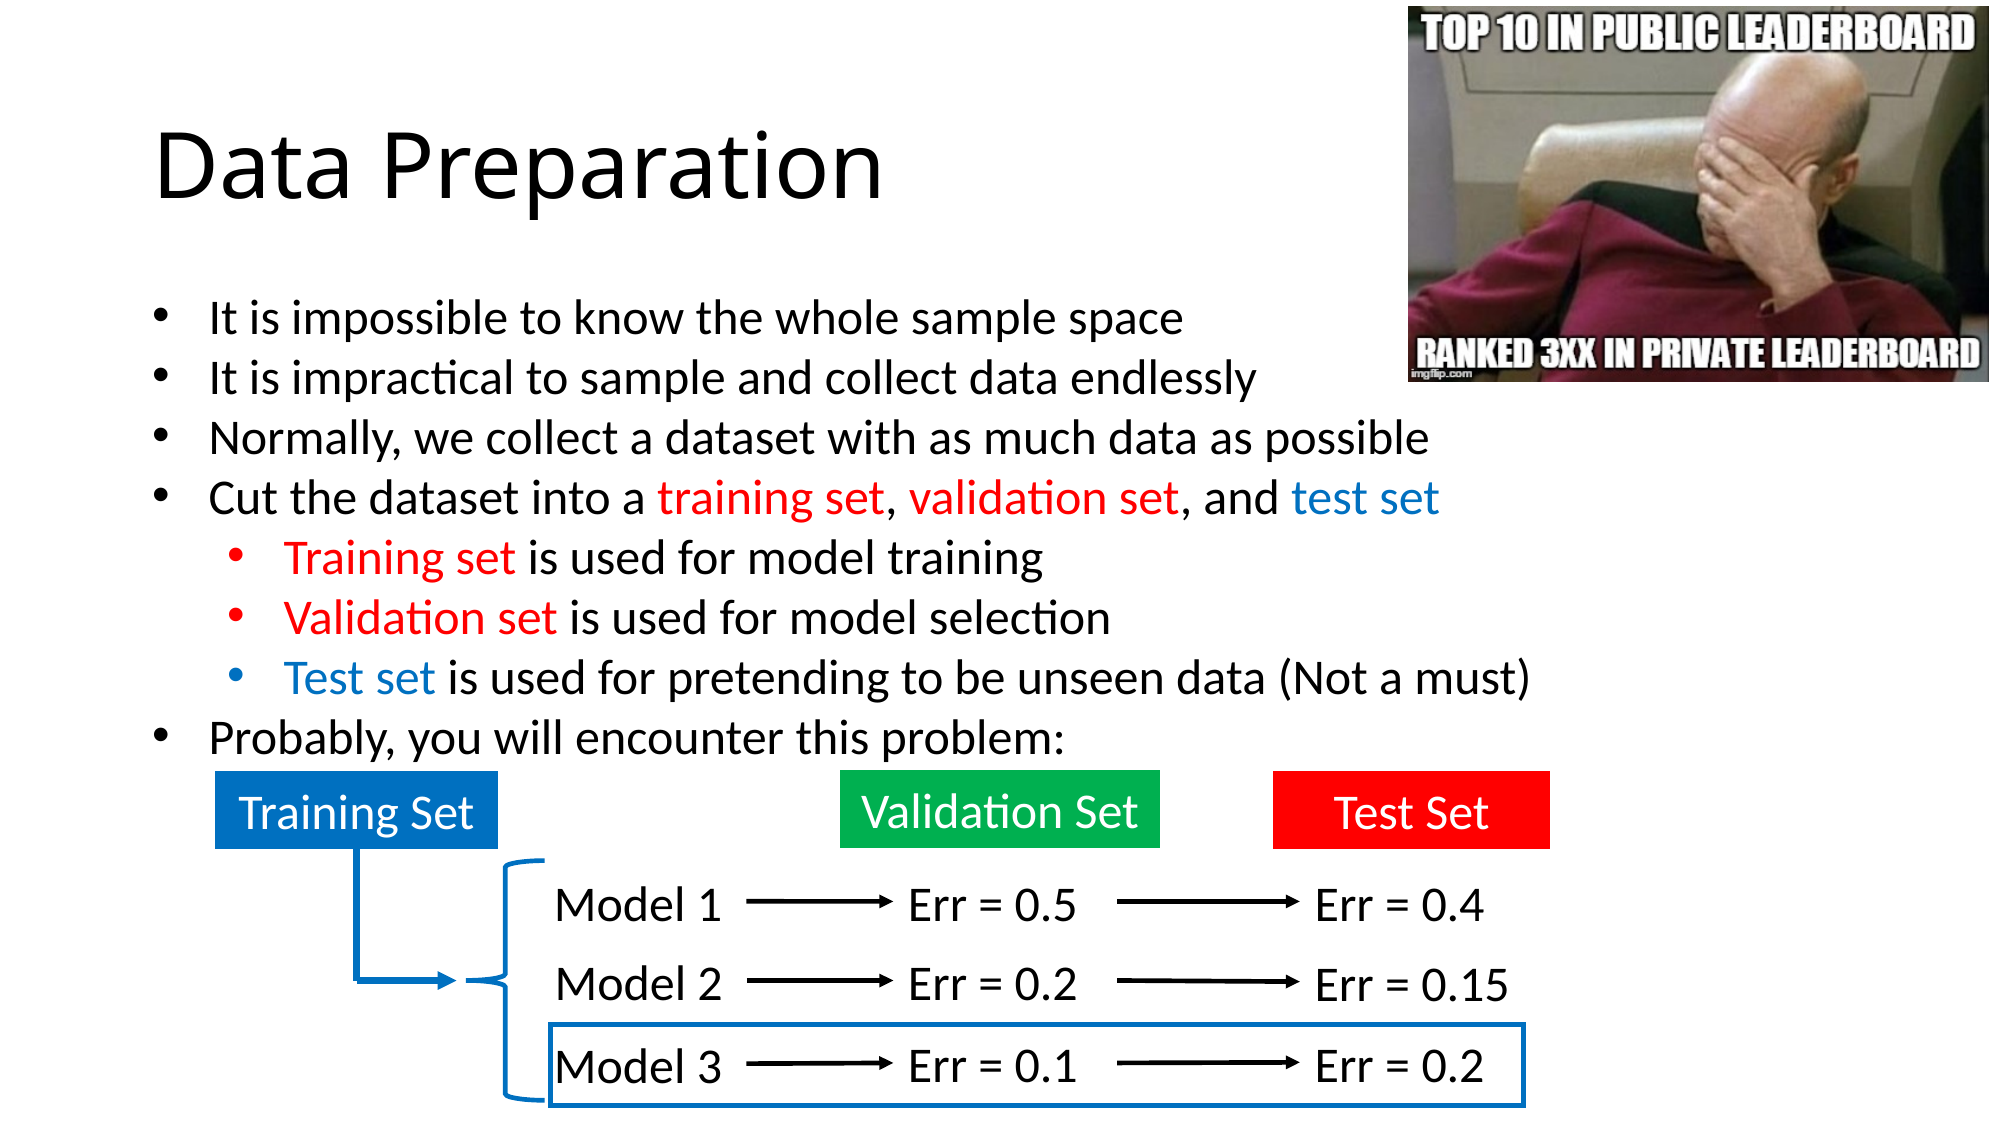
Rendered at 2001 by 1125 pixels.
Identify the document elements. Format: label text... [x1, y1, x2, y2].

text_box Model 2 [545, 943, 747, 1018]
text_box Model 1 [545, 863, 747, 939]
text_box Err = 0.15 [1299, 944, 1549, 1019]
picture [1408, 6, 1989, 382]
text_box Err = 0.4 [1299, 864, 1524, 939]
text_box Err = 0.5 [893, 864, 1117, 939]
text_box Test Set [1273, 771, 1550, 849]
text_box Validation Set [840, 770, 1160, 848]
title Data Preparation [137, 59, 1408, 277]
text_box Training Set [215, 771, 498, 849]
text_box Model 3 [545, 1026, 550, 1101]
text_box [550, 1023, 1525, 1107]
text_box It is impossible to know the whole sample space It is impractical to sample and collect data endlessly Normally, we collect a dataset with as much data as possible Cut the dataset into a training set, validation set, and test set Training set is used for model training Validation set is used for model selection Test set is used for pretending to be unseen data (Not a must) Probably, you will encounter this problem: [137, 277, 1863, 772]
text_box [465, 860, 545, 1101]
text_box Err = 0.2 [893, 943, 1117, 1018]
